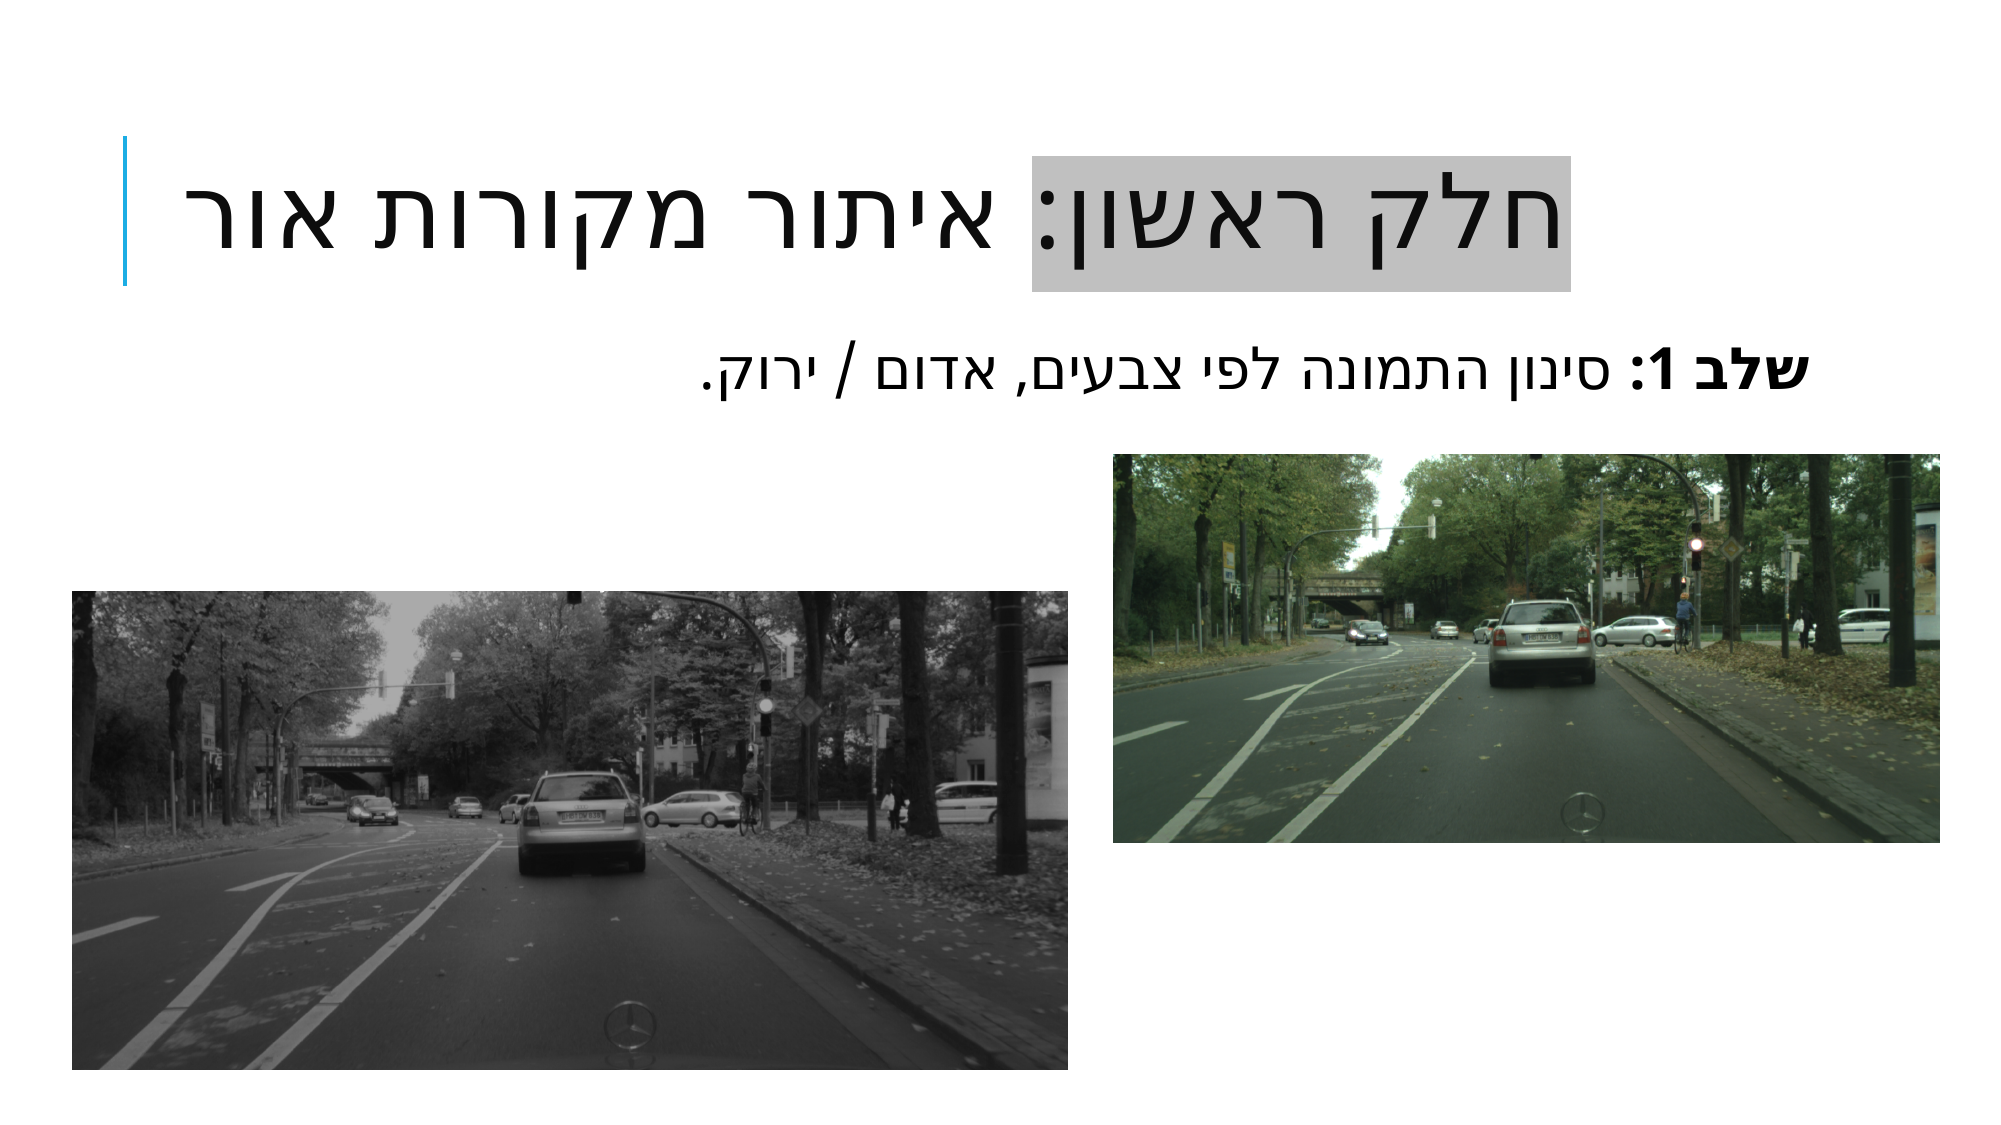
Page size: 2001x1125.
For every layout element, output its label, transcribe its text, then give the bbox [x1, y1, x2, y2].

list שלב 1: סינון התמונה לפי צבעים, אדום / ירוק. [112, 332, 1832, 529]
picture [1113, 454, 1941, 843]
picture [72, 590, 1068, 1070]
title חלק ראשון: איתור מקורות אור [168, 96, 1763, 332]
